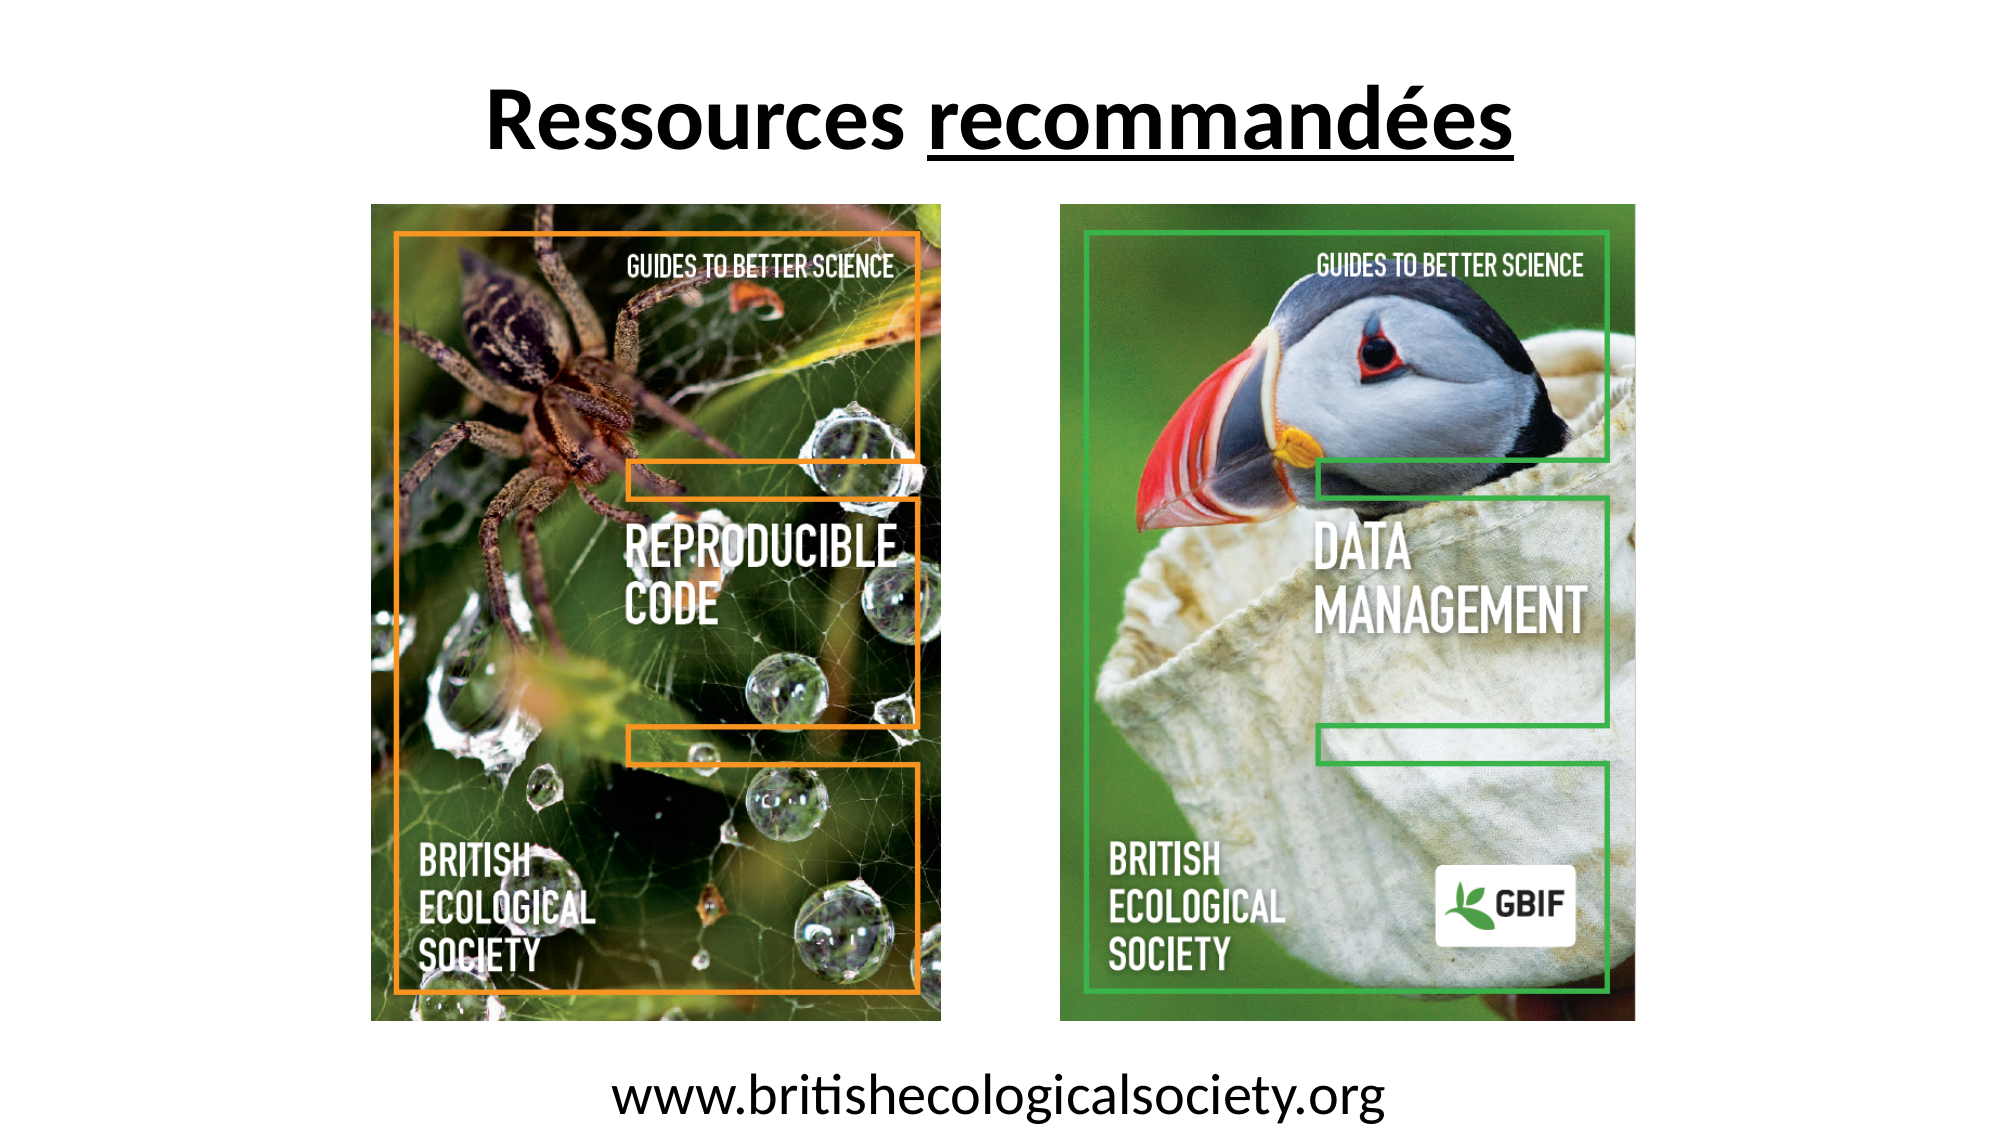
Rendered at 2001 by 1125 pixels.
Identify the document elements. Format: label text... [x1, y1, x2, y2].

text_box Ressources recommandées [0, 50, 2000, 176]
picture [371, 204, 941, 1021]
picture [1060, 204, 1636, 1021]
text_box www.britishecologicalsociety.org [596, 1048, 1402, 1125]
